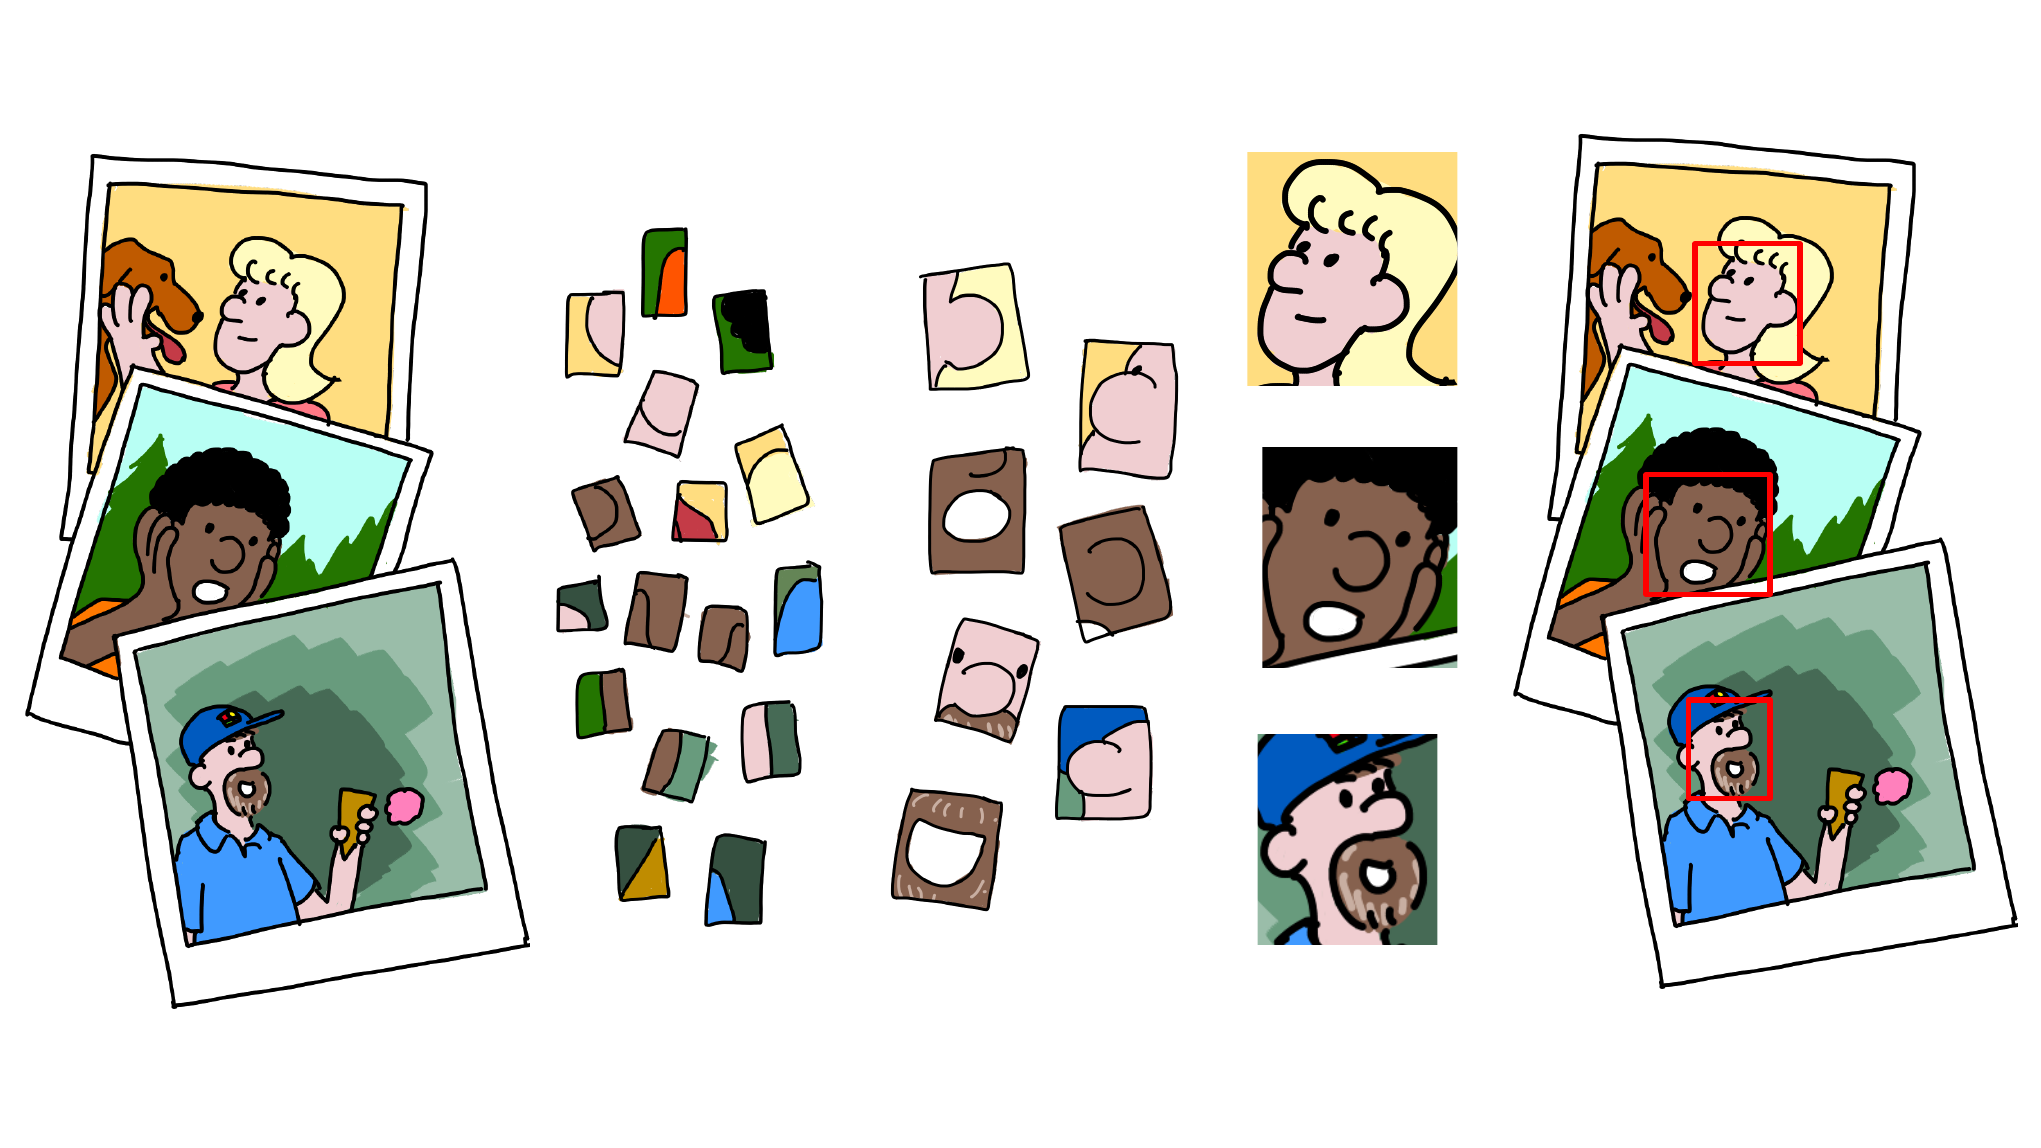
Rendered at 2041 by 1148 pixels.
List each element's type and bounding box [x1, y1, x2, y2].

text_box [1494, 70, 2041, 1005]
picture [6, 90, 1206, 1025]
text_box [1247, 152, 1458, 945]
